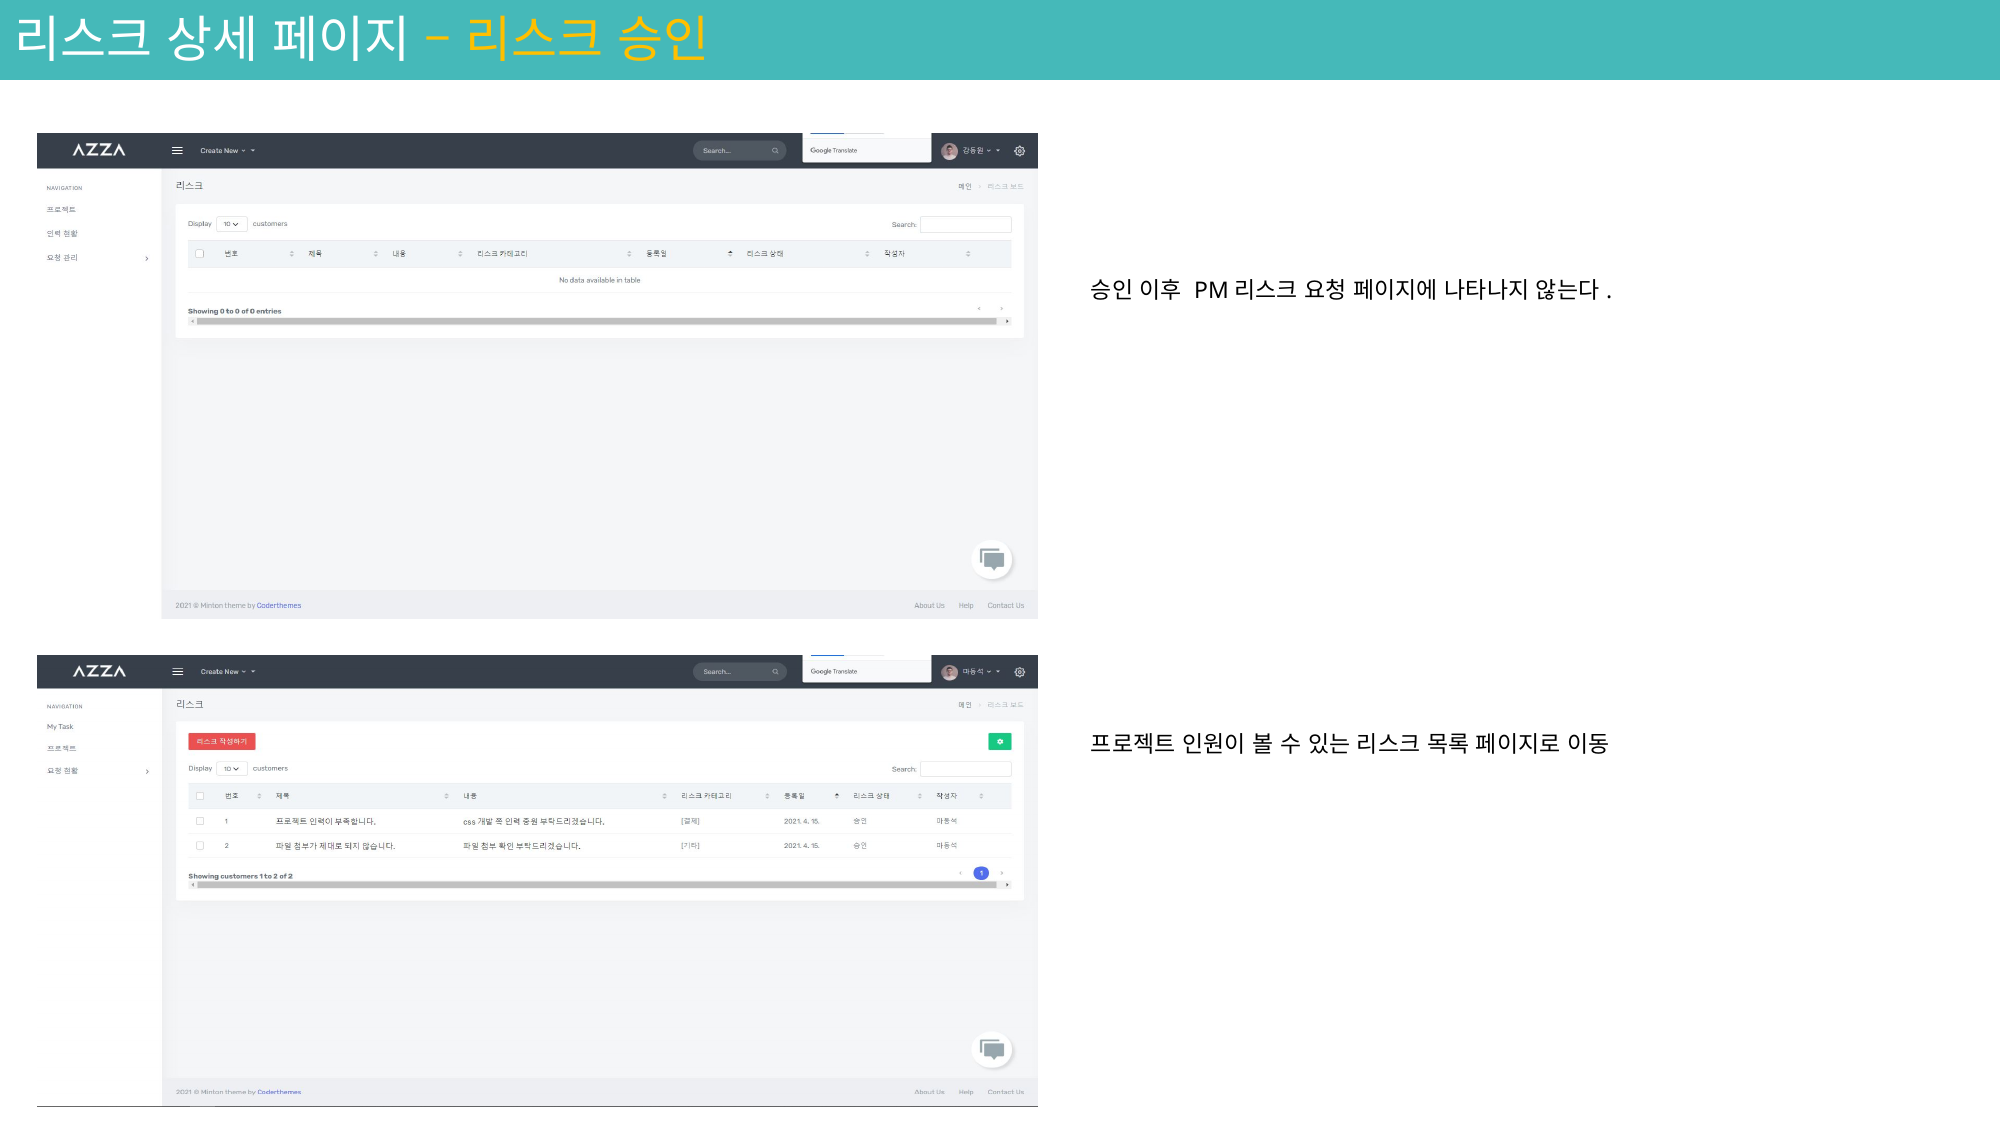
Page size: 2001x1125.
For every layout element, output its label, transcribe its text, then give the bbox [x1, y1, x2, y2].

text_box 프로젝트 인원이 볼 수 있는 리스크 목록 페이지로 이동 [1075, 722, 1716, 765]
text_box 승인 이후 PM리스크 요청 페이지에 나타나지 않는다. [1075, 267, 1716, 311]
picture [37, 133, 1038, 619]
text_box 리스크 상세 페이지 – 리스크 승인 [0, 0, 788, 135]
text_box [788, 0, 2000, 80]
picture [37, 655, 1038, 1107]
